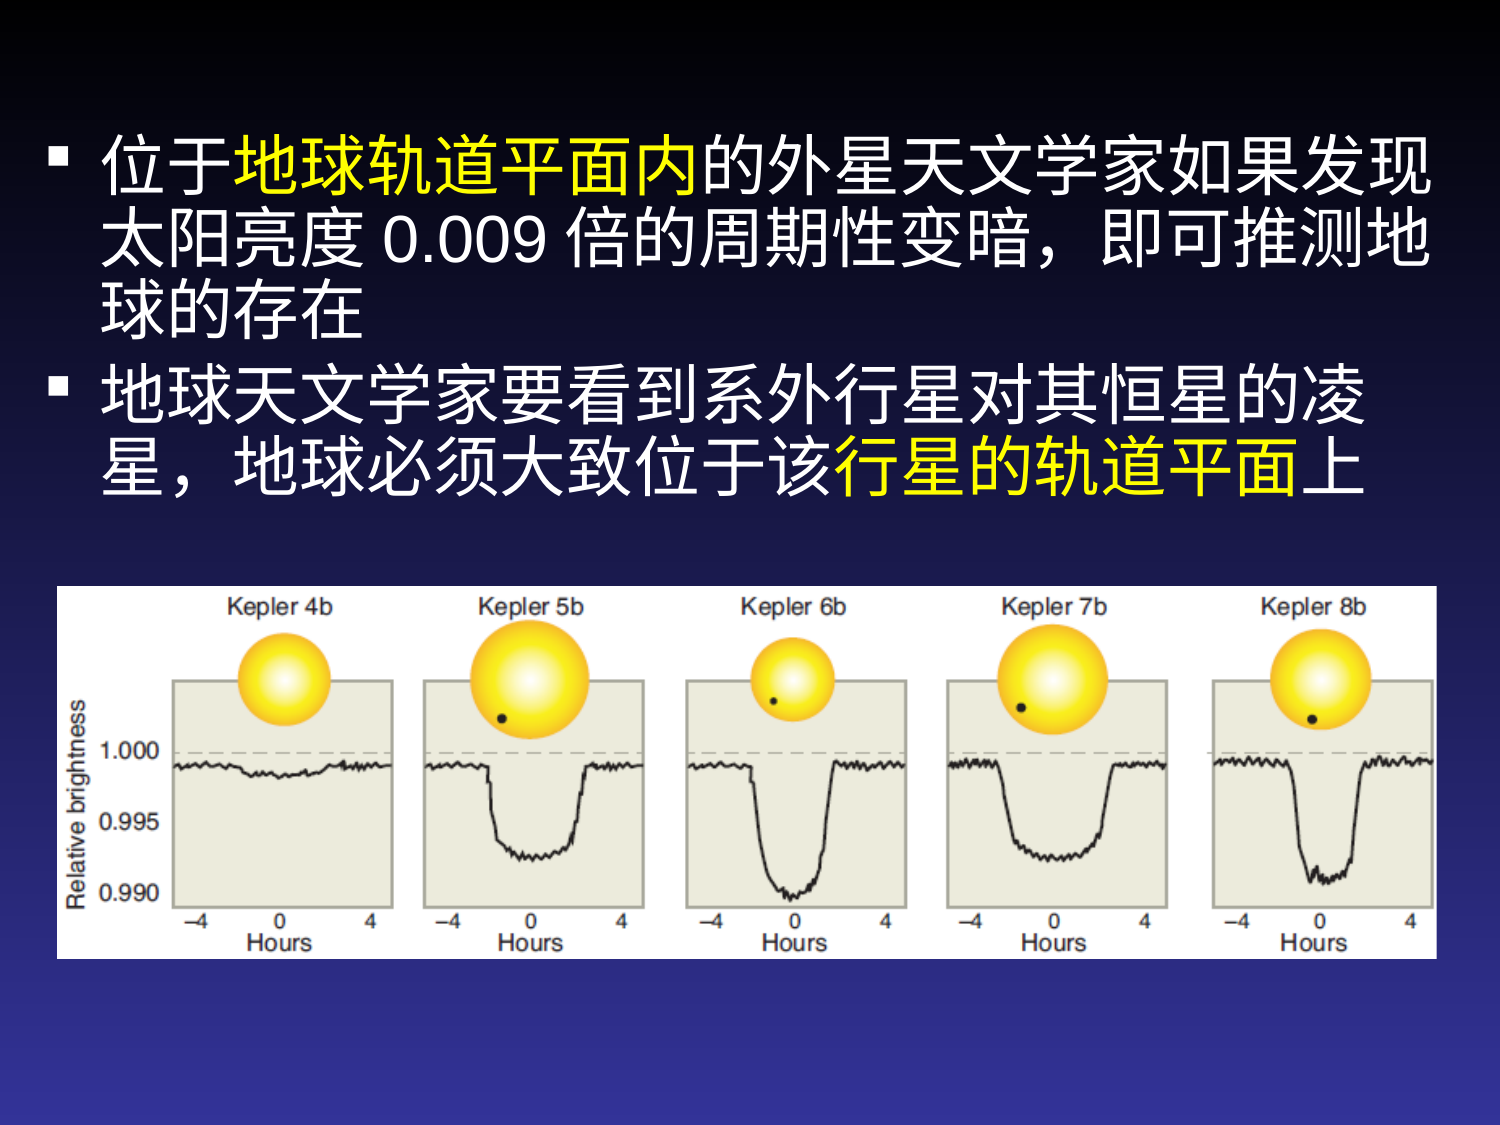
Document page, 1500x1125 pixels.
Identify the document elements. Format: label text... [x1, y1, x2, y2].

list 位于地球轨道平面内的外星天文学家如果发现太阳亮度0.009倍的周期性变暗，即可推测地球的存在 地球天文学家要看到系外行星对其恒星的凌星，地球必须大致位于该行星的轨道平面上 [28, 125, 1466, 539]
picture [56, 585, 1437, 959]
